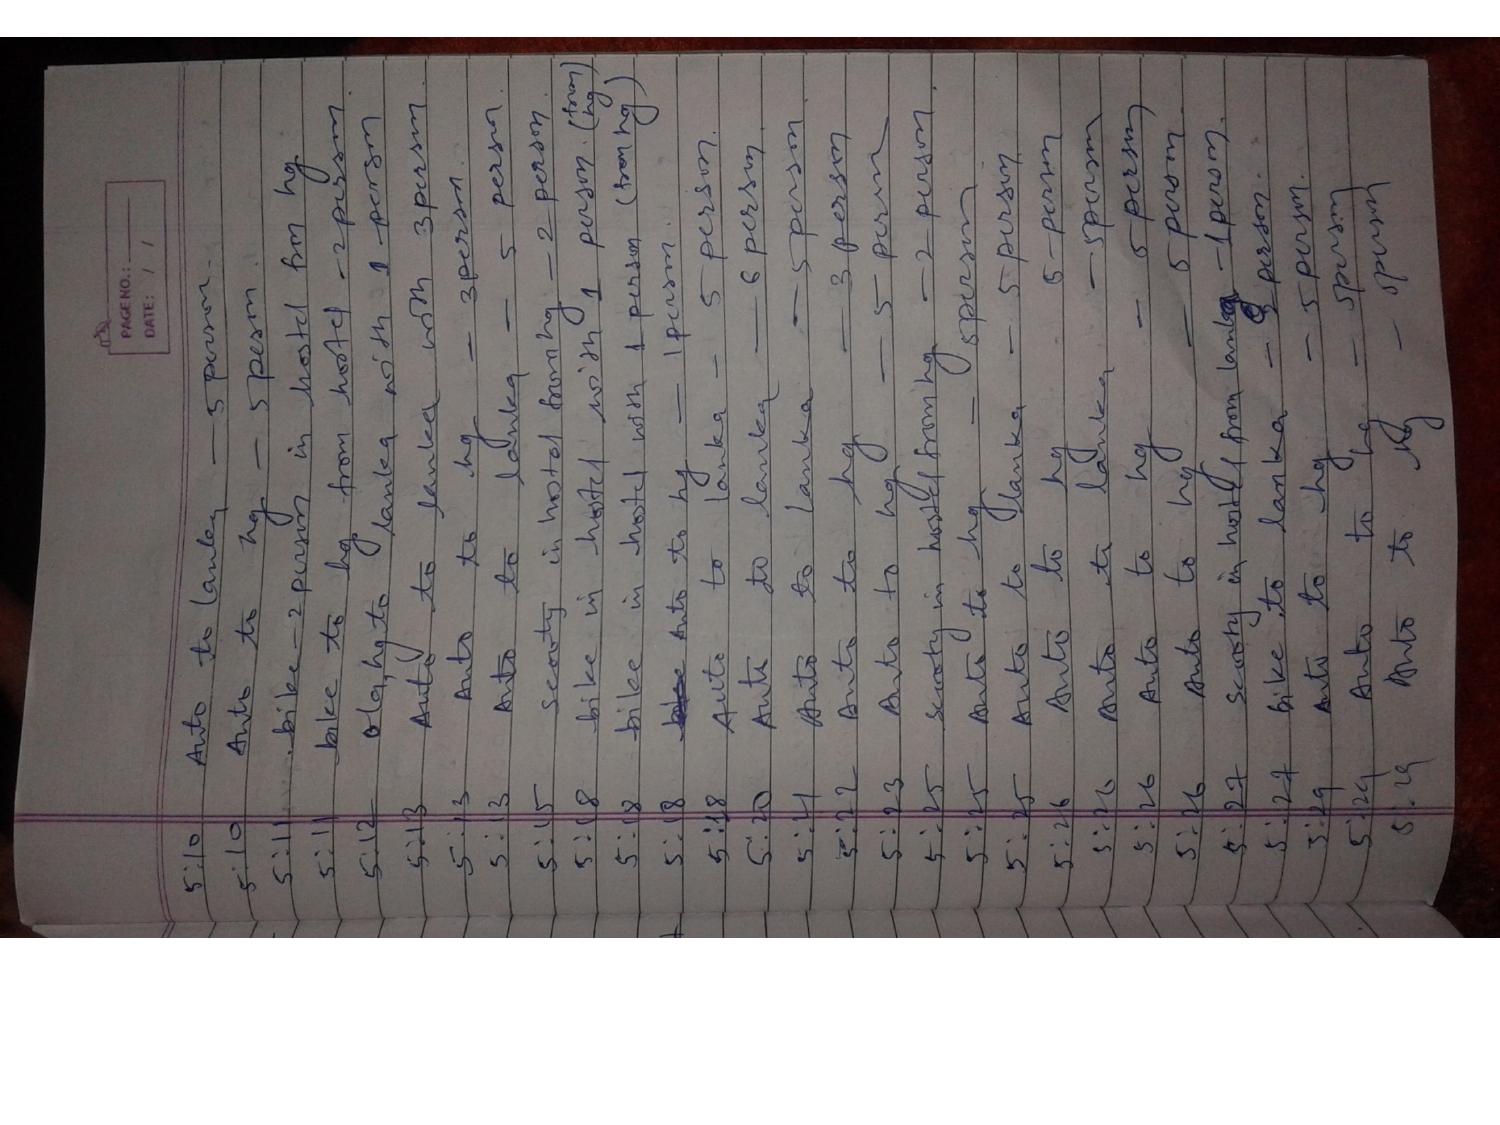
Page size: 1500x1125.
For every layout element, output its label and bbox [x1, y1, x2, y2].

picture [0, 37, 1500, 938]
